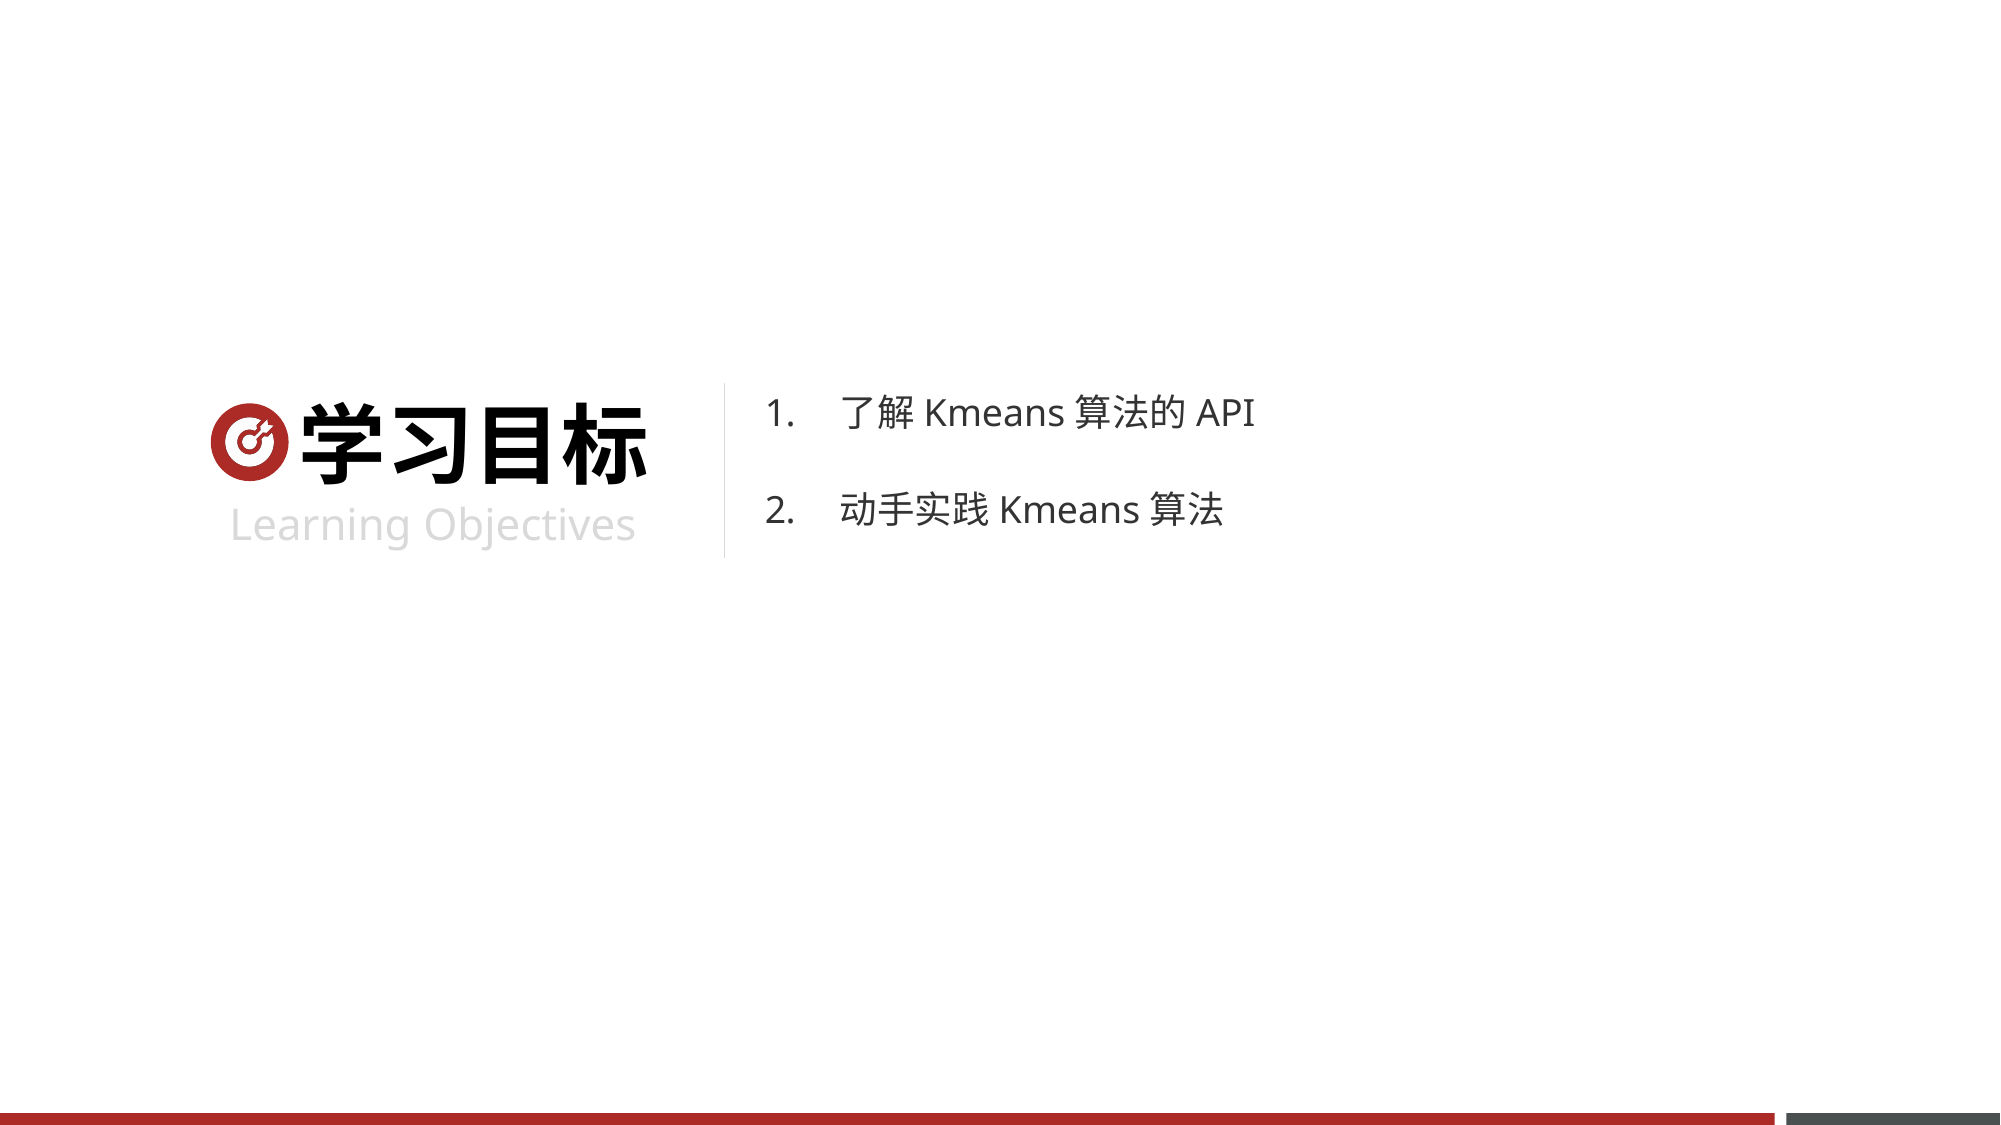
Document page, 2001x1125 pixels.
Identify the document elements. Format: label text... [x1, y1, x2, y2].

picture [216, 408, 283, 476]
list 了解Kmeans算法的API 动手实践Kmeans算法 [750, 39, 1784, 836]
